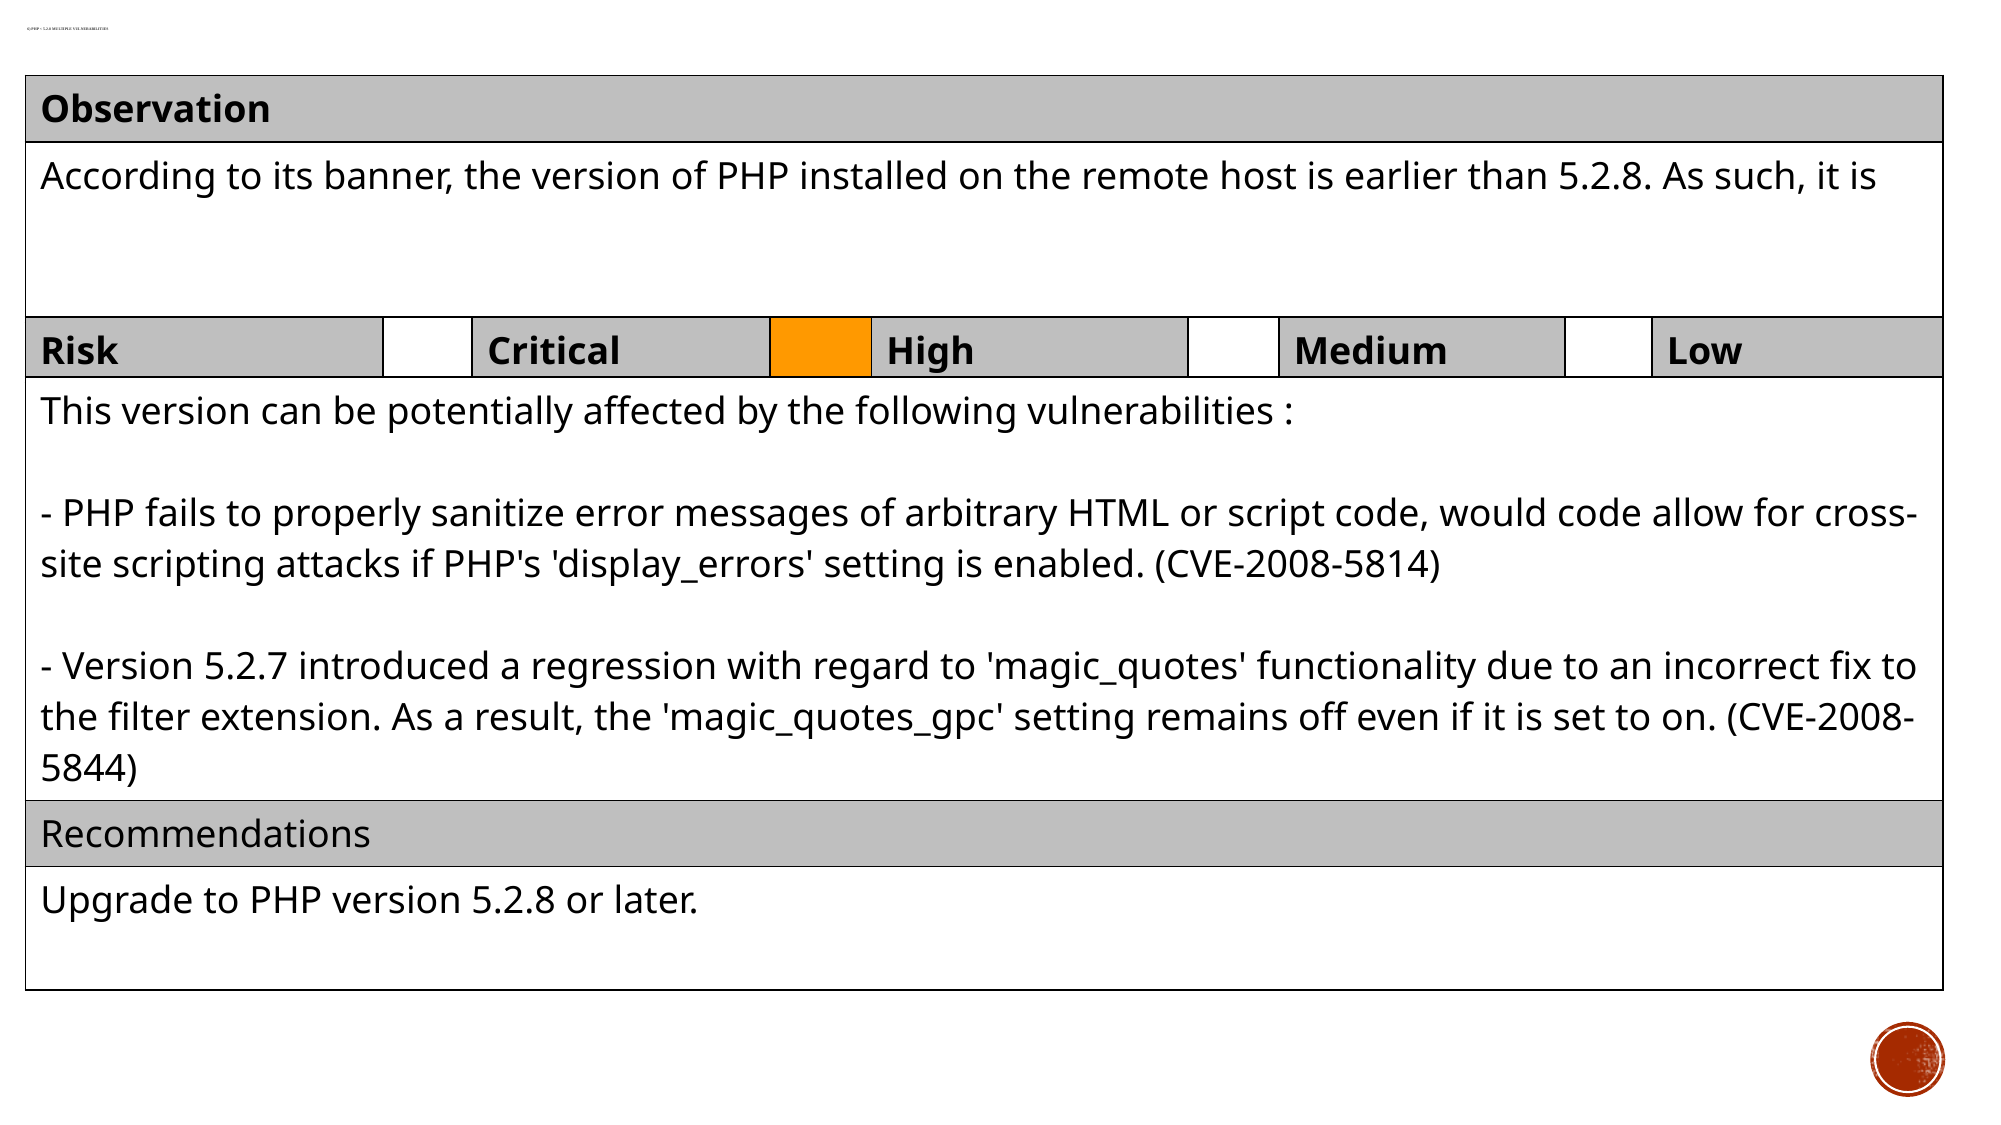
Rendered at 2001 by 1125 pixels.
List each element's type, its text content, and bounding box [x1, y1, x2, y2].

table_header Observation [26, 76, 1942, 141]
table_header [1566, 318, 1651, 376]
table_header Low [1653, 318, 1942, 376]
table_header [1189, 318, 1278, 376]
table_header High [872, 318, 1187, 376]
table_cell According to its banner, the version of PHP installed on the remote host is earlier than 5.2.8. As such, it is [26, 143, 1942, 316]
table_header Medium [1280, 318, 1564, 376]
table_cell Upgrade to PHP version 5.2.8 or later. [26, 867, 1942, 989]
table_header This version can be potentially affected by the following vulnerabilities : - PHP fails to properly sanitize error messages of arbitrary HTML or script code, would code allow for cross-site scripting attacks if PHP's 'display_errors' setting is enabled. (CVE-2008-5814) - Version 5.2.7 introduced a regression with regard to 'magic_quotes' functionality due to an incorrect fix to the filter extension. As a result, the 'magic_quotes_gpc' setting remains off even if it is set to on. (CVE-2008-5844) [26, 378, 1942, 800]
table_header [771, 318, 871, 376]
table_header Critical [473, 318, 769, 376]
table_header [384, 318, 471, 376]
title 6) PHP < 5.2.8 Multiple Vulnerabilities [12, 0, 1291, 60]
table_cell Recommendations [26, 801, 1942, 866]
table_header Risk [26, 318, 382, 376]
